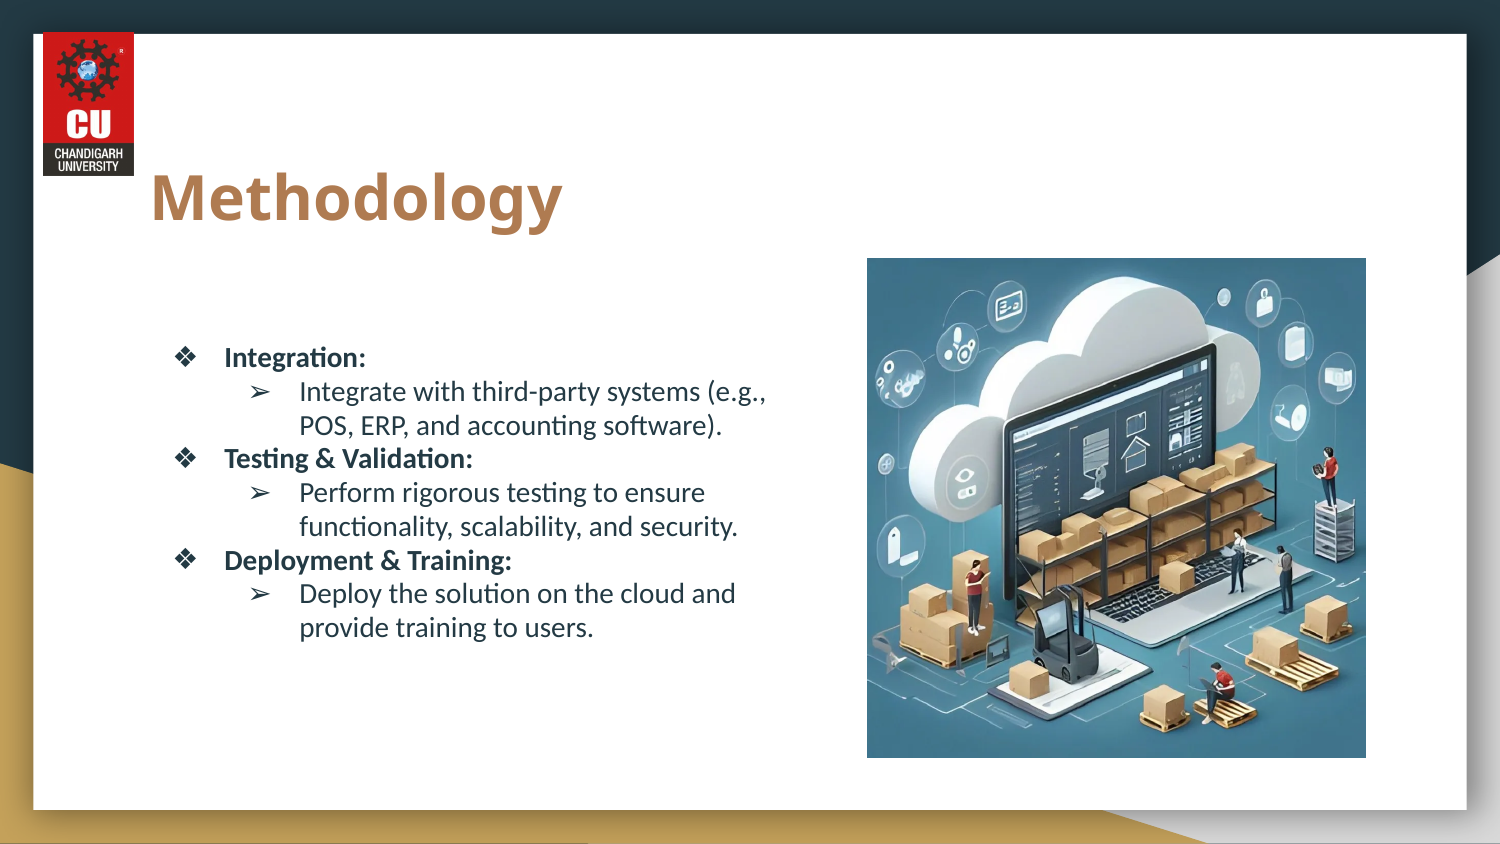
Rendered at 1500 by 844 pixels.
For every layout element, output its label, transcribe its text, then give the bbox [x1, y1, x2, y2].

picture [866, 258, 1366, 758]
title Methodology [134, 138, 1366, 296]
list Integration: Integrate with third-party systems (e.g., POS, ERP, and accounting software). Testing & Validation: Perform rigorous testing to ensure functionality, scalability, and security. Deployment & Training: Deploy the solution on the cloud and provide training to users. [134, 326, 837, 729]
picture [43, 32, 134, 177]
